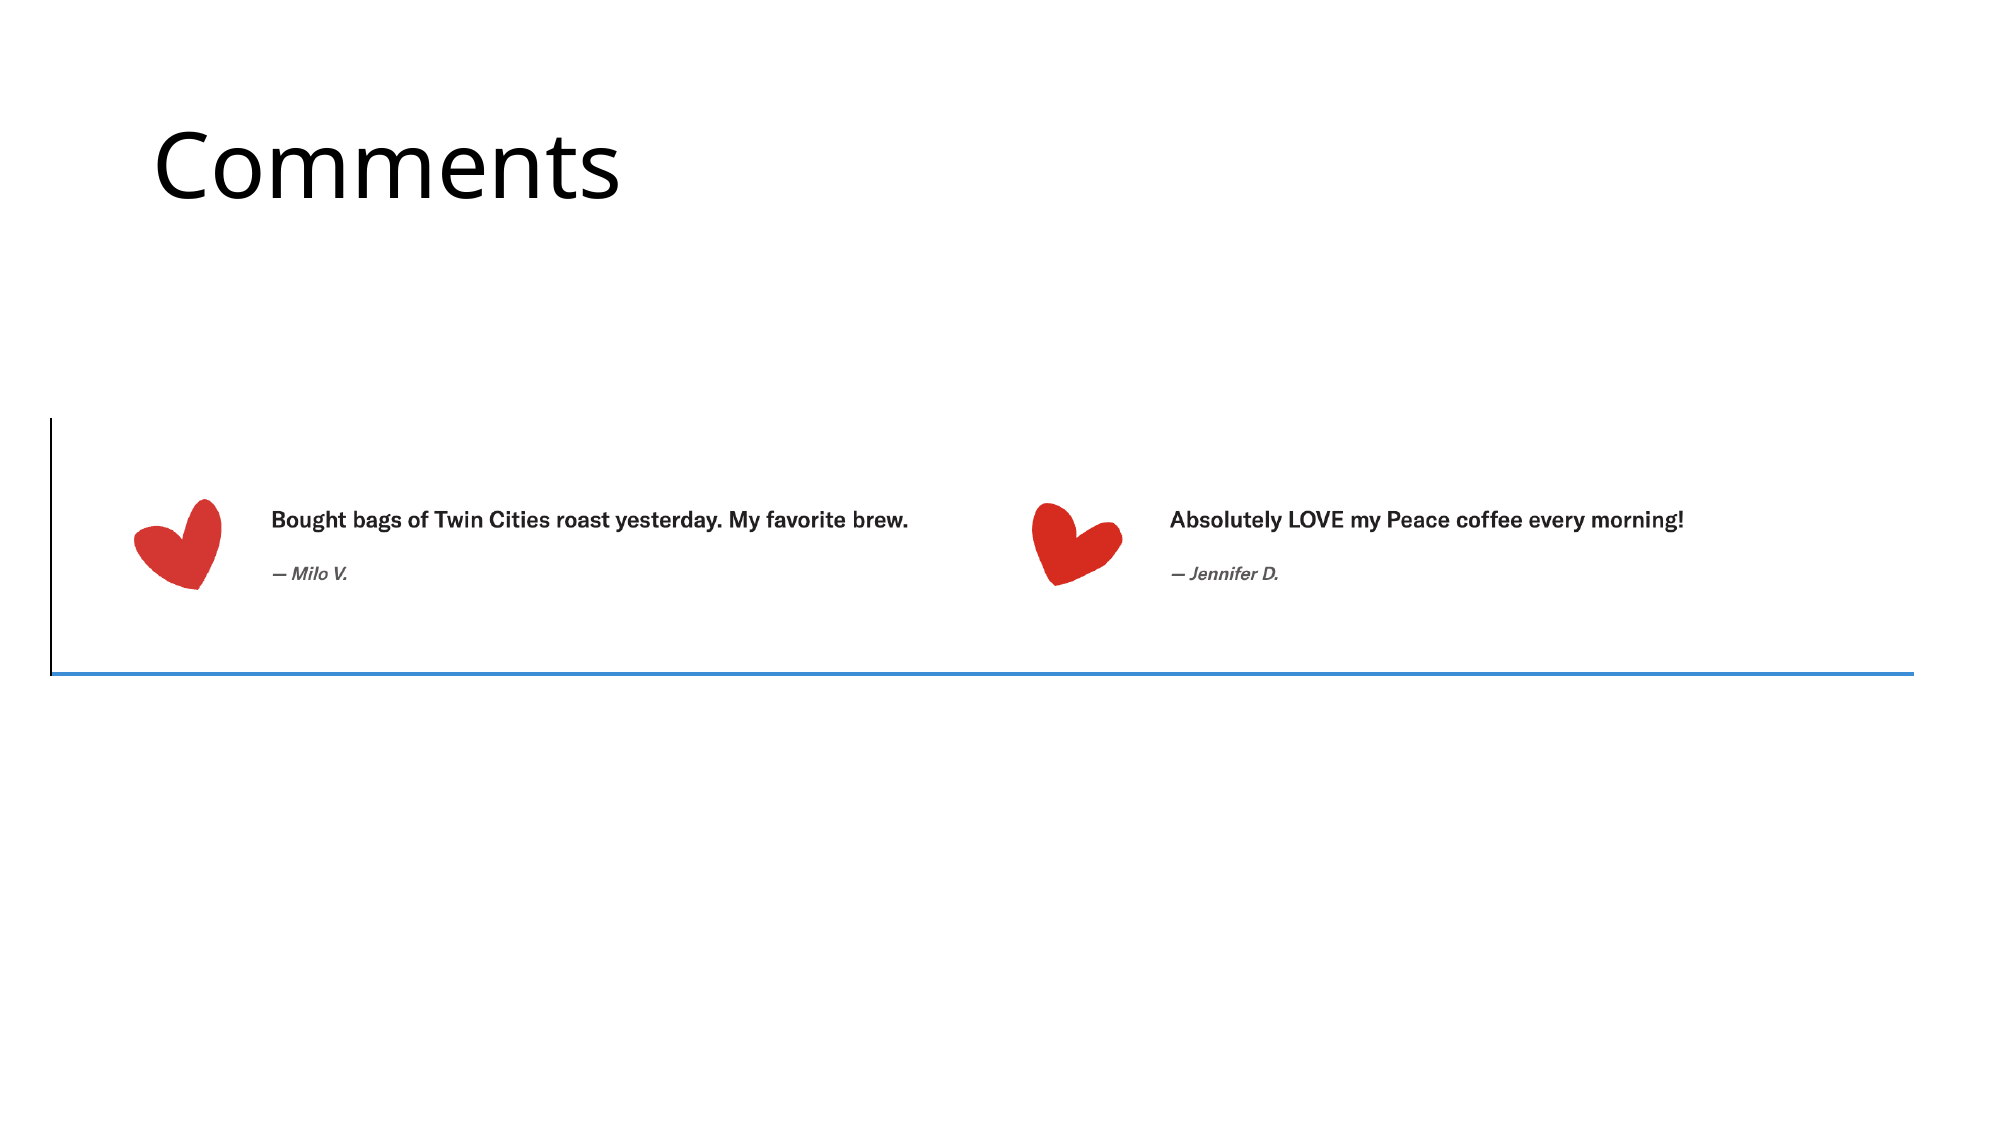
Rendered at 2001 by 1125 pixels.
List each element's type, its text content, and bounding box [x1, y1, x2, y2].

picture [50, 418, 1914, 676]
title Comments [137, 59, 1863, 278]
